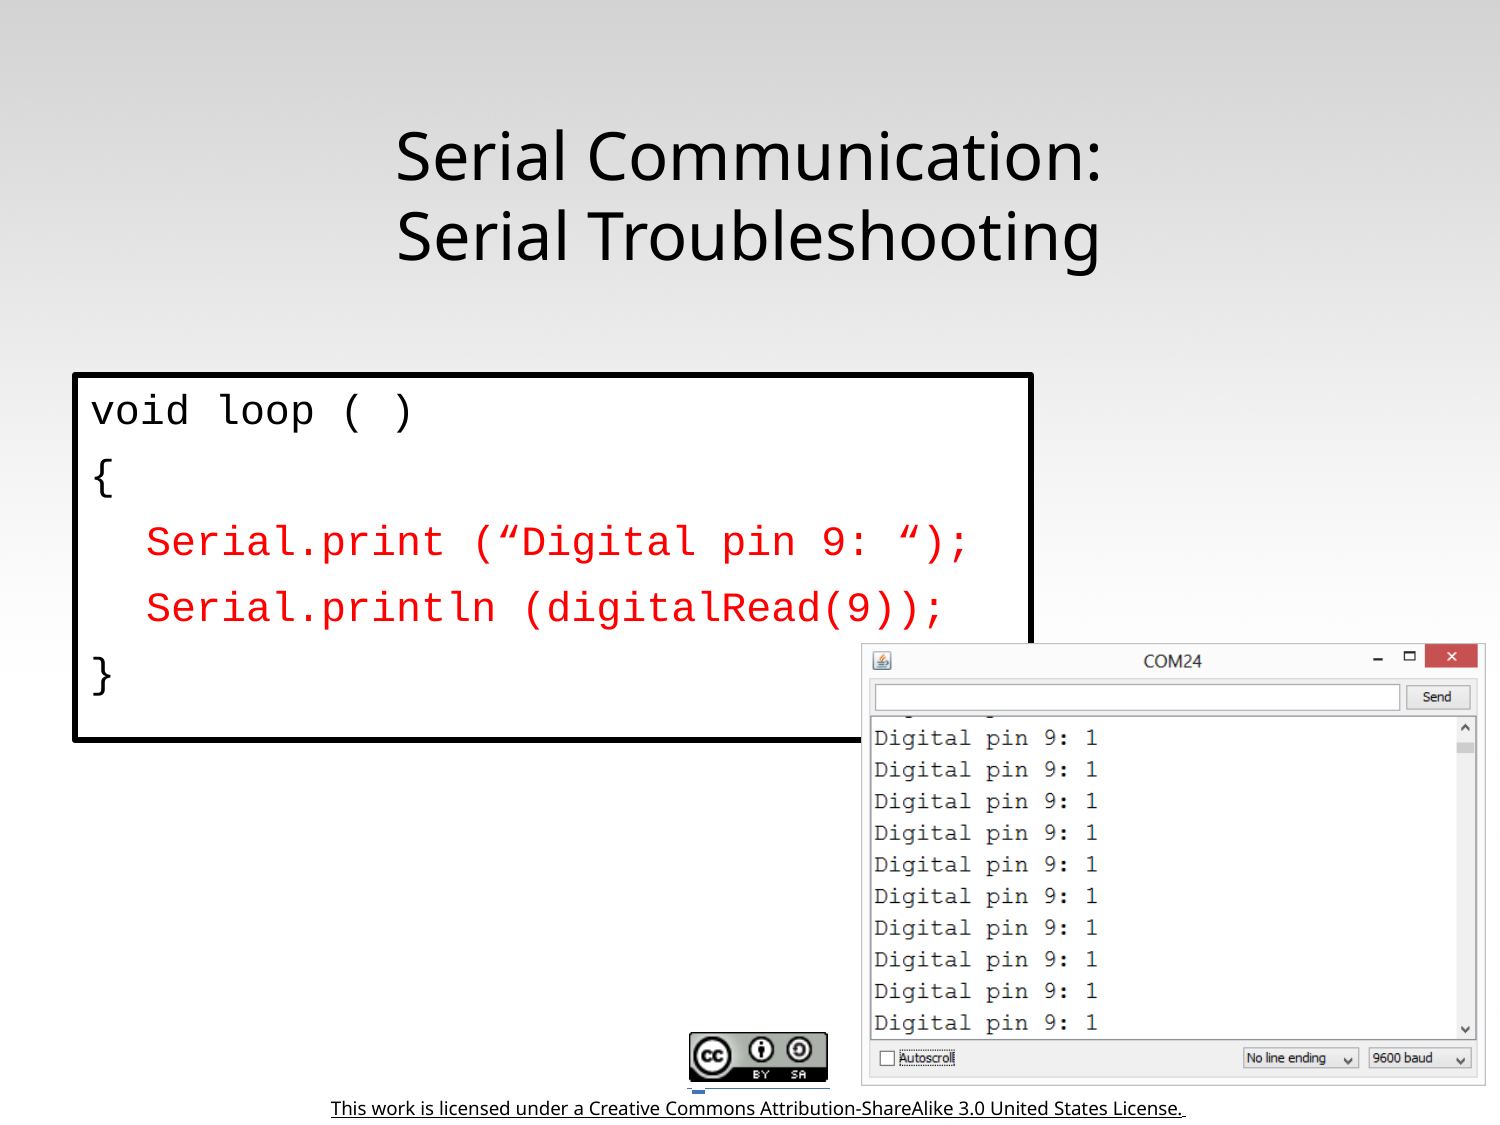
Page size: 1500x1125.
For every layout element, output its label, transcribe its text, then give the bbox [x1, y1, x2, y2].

title Serial Communication: Serial Troubleshooting [112, 99, 1388, 288]
picture [0, 0, 1500, 1125]
list void loop ( ) { Serial.print (“Digital pin 9: “); Serial.println (digitalRead(9)); } [75, 375, 1031, 741]
